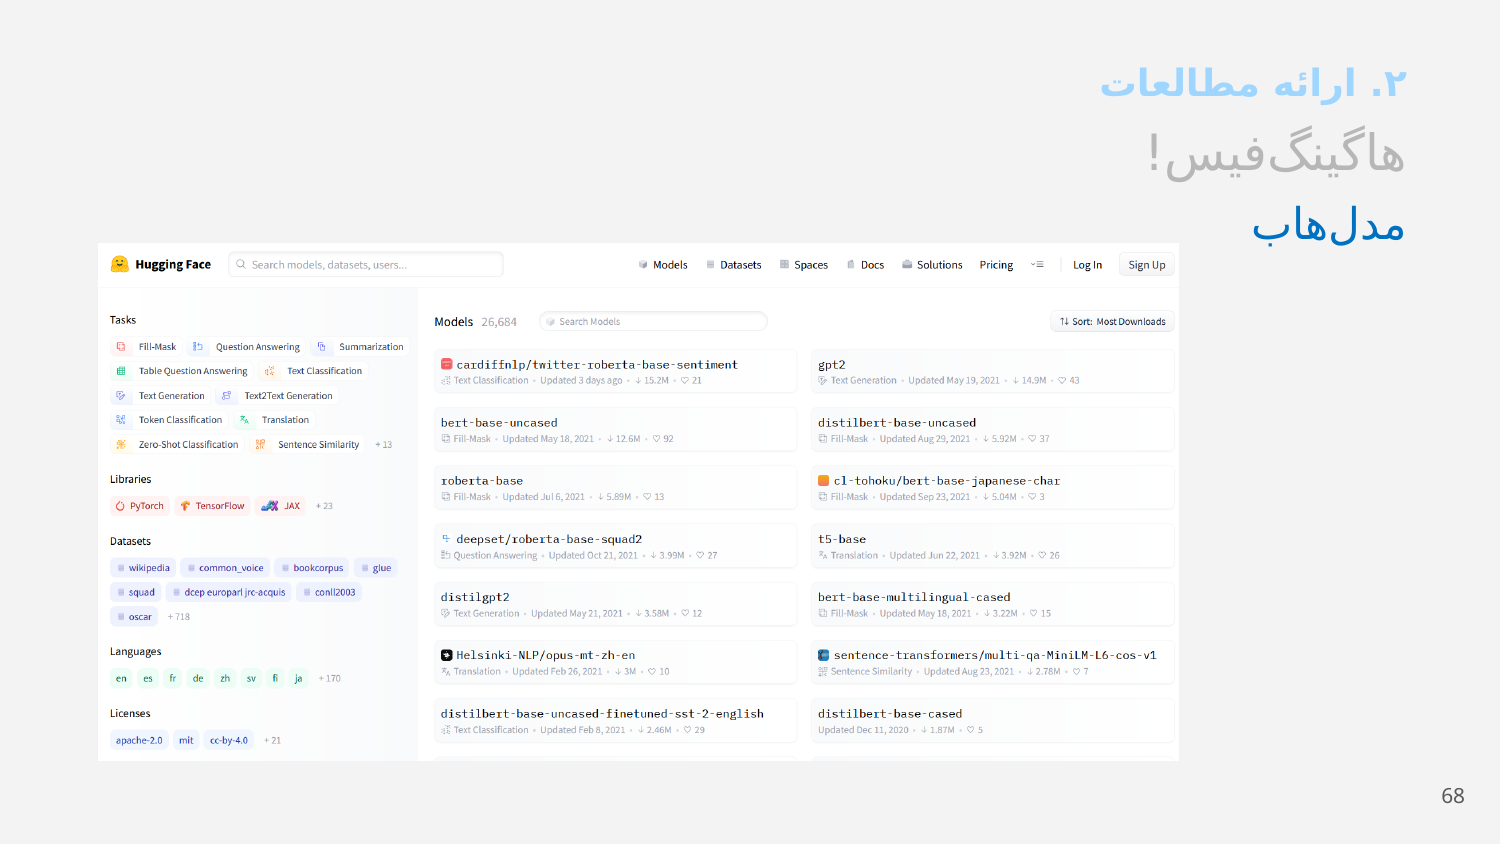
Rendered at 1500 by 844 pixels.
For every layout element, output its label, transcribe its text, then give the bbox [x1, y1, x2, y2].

slide_number 68 [1389, 764, 1480, 830]
picture [98, 243, 1180, 761]
text_box ۲. ارائه مطالعات [862, 45, 1423, 104]
text_box هاگینگ‌فیس! [638, 104, 1423, 199]
list مدل‌هاب [95, 176, 1423, 761]
